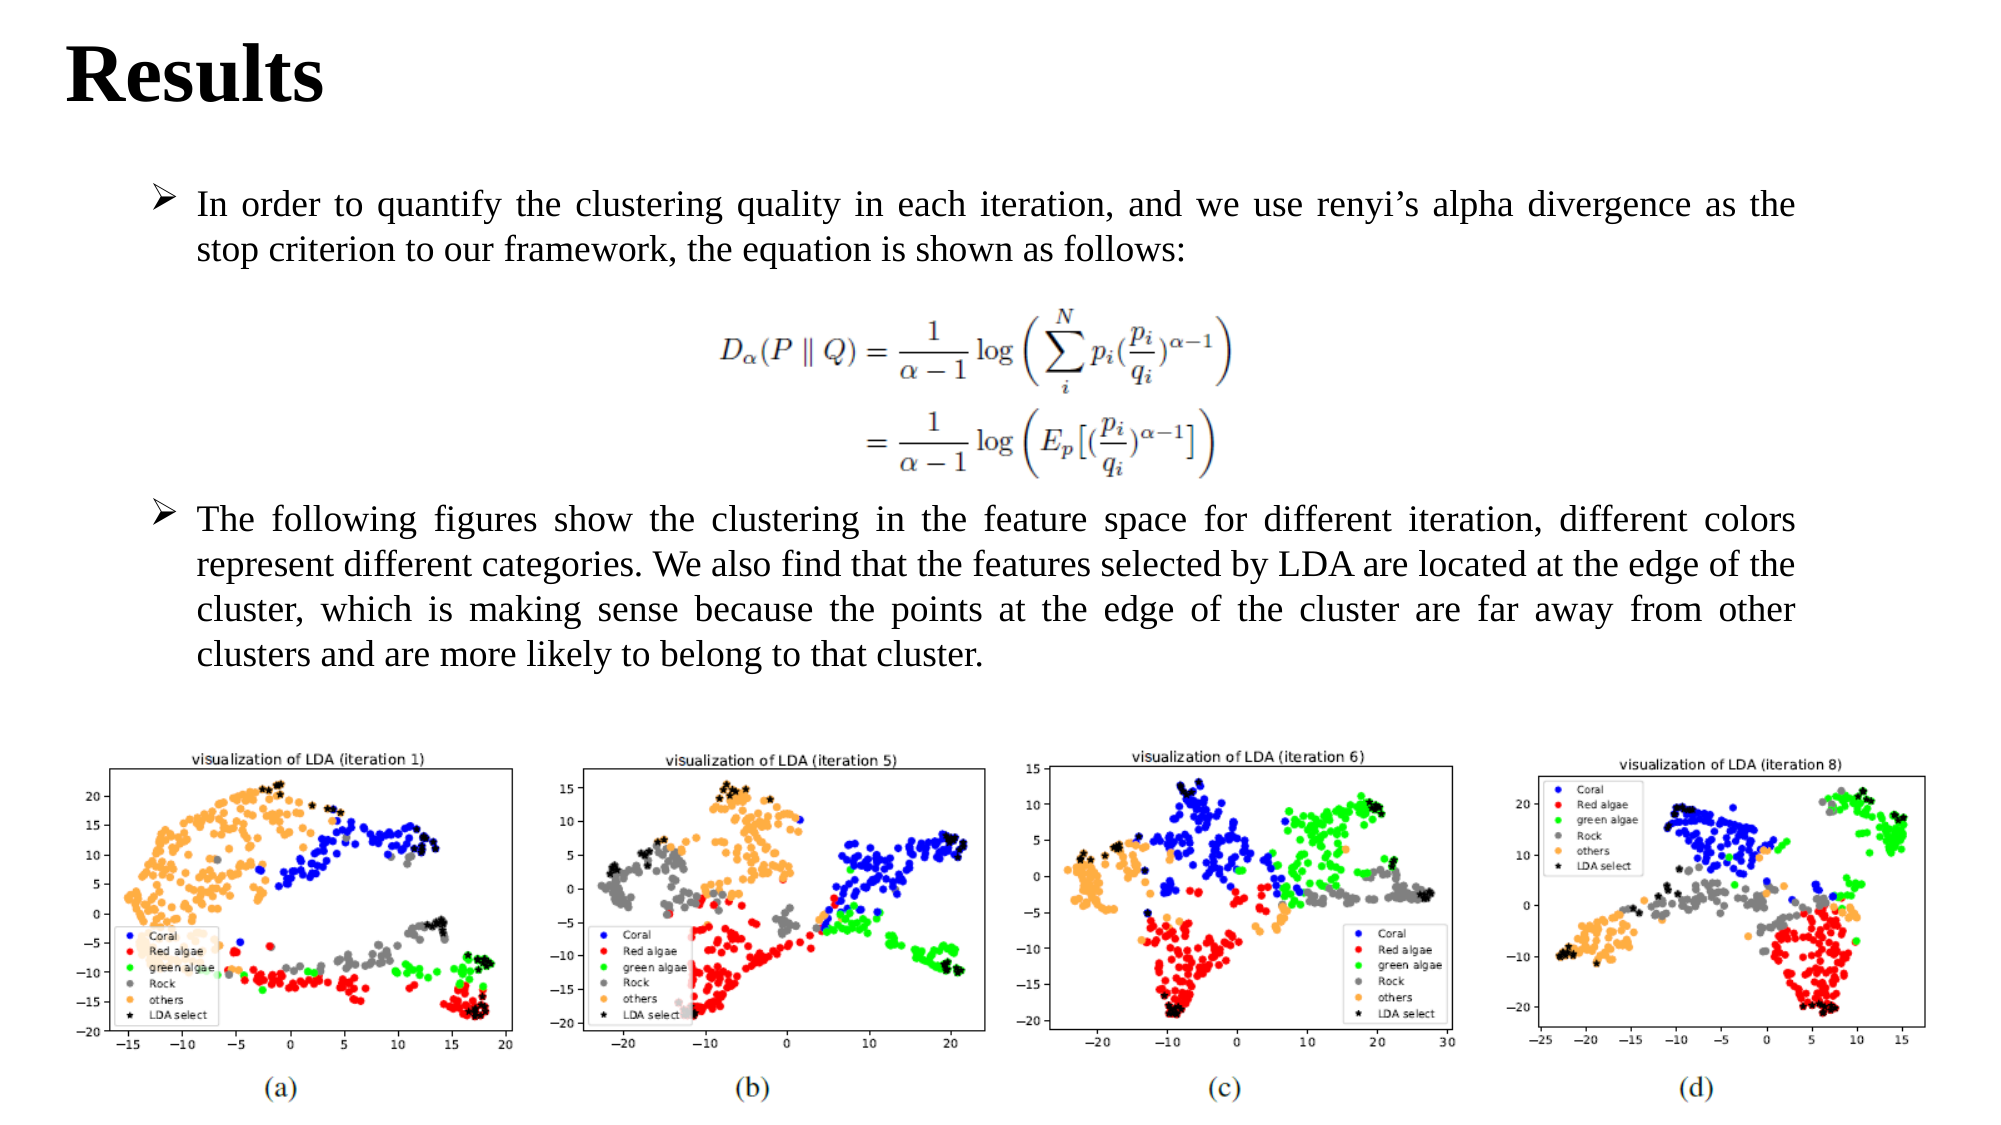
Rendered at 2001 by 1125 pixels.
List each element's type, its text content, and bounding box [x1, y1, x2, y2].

picture [52, 727, 1947, 1113]
picture [685, 303, 1263, 492]
text_box Results [50, 10, 409, 126]
text_box In order to quantify the clustering quality in each iteration, and we use renyi’s alpha divergence as the stop criterion to our framework, the equation is shown as follows: The following figures show the clustering in the feature space for different iteration, different colors represent different categories. We also find that the features selected by LDA are located at the edge of the cluster, which is making sense because the points at the edge of the cluster are far away from other clusters and are more likely to belong to that cluster. [134, 126, 1813, 727]
